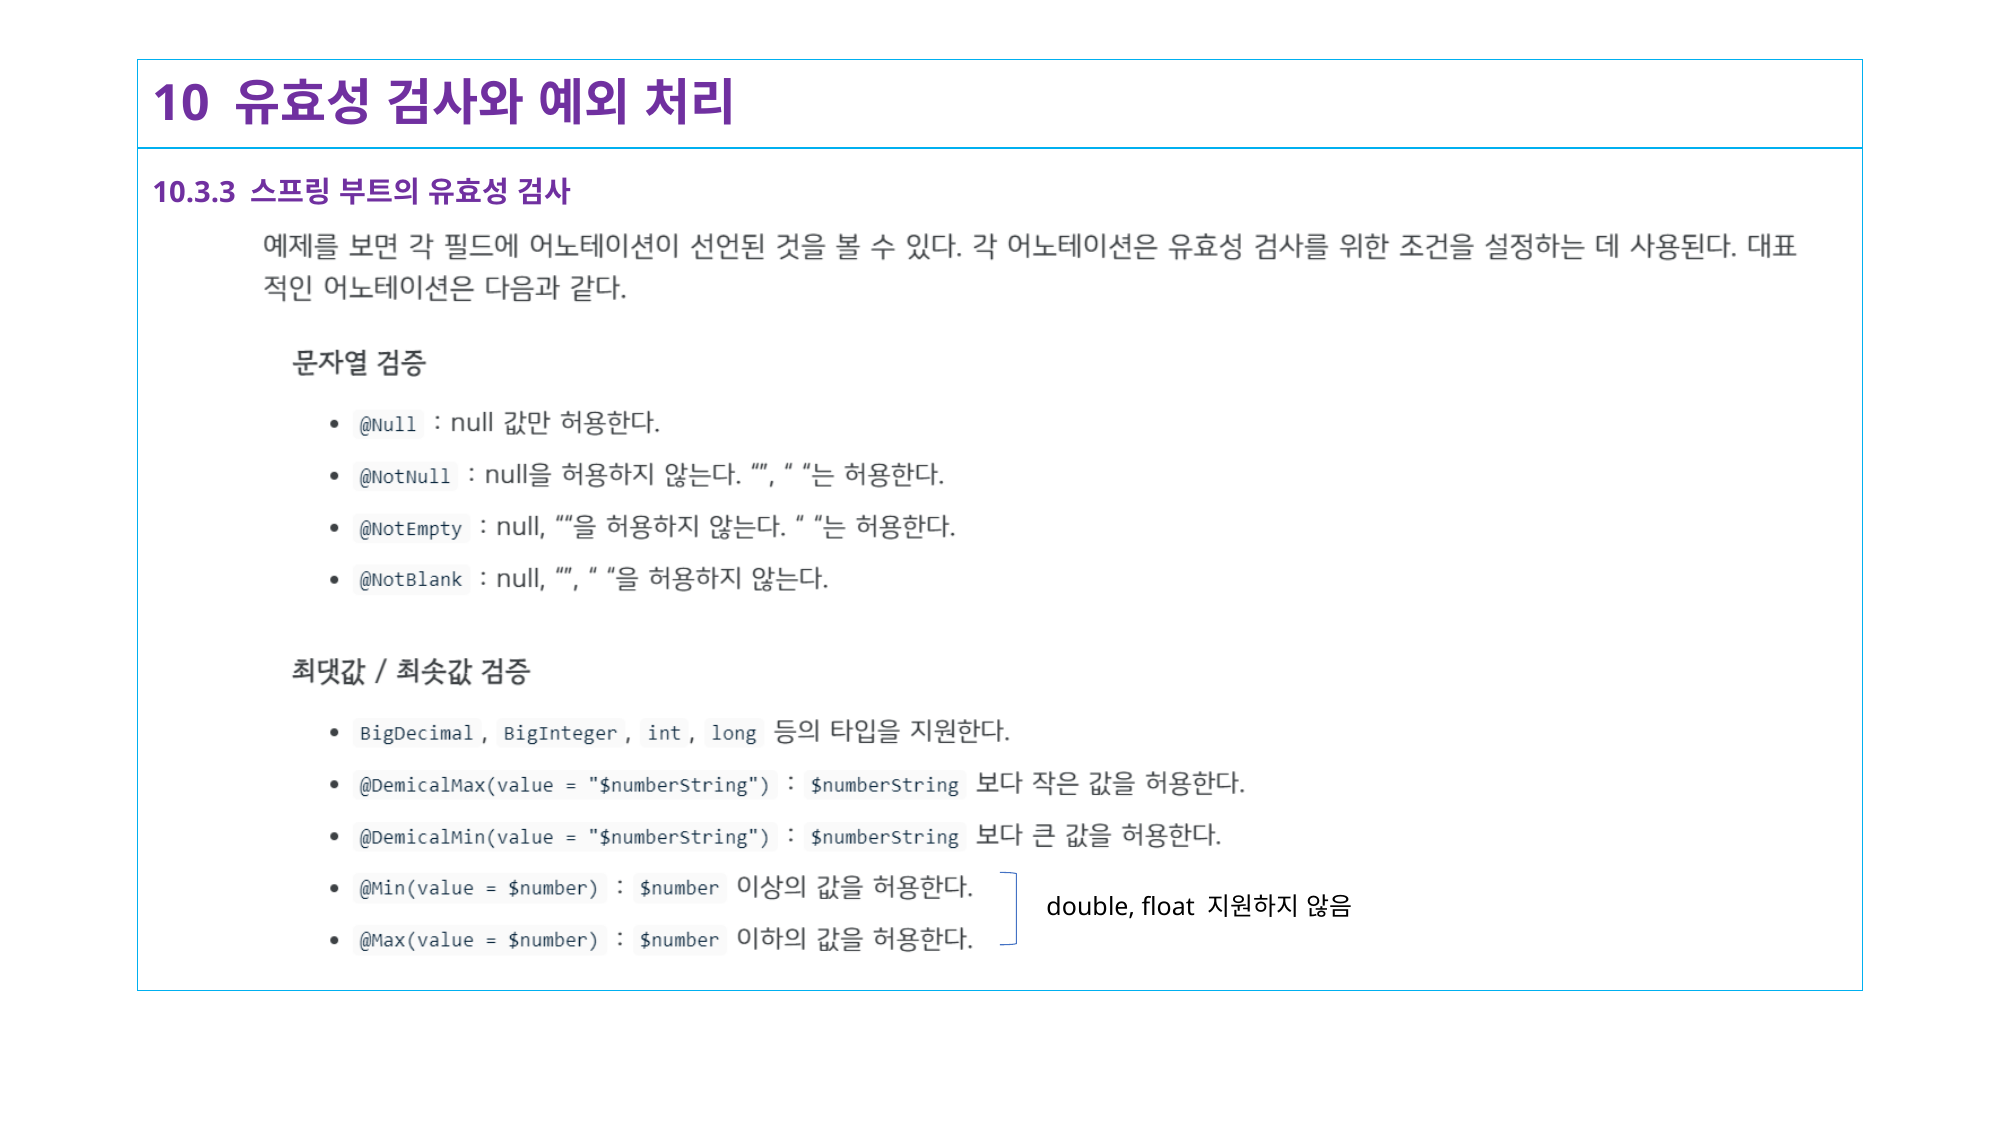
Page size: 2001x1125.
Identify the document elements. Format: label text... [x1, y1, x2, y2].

list 10.3.3 스프링 부트의 유효성 검사 [137, 148, 1863, 991]
text_box double, float 지원하지 않음 [1265, 882, 1418, 928]
picture [251, 220, 1812, 311]
picture [275, 334, 1265, 977]
title 10 유효성 검사와 예외 처리 [137, 59, 1863, 148]
